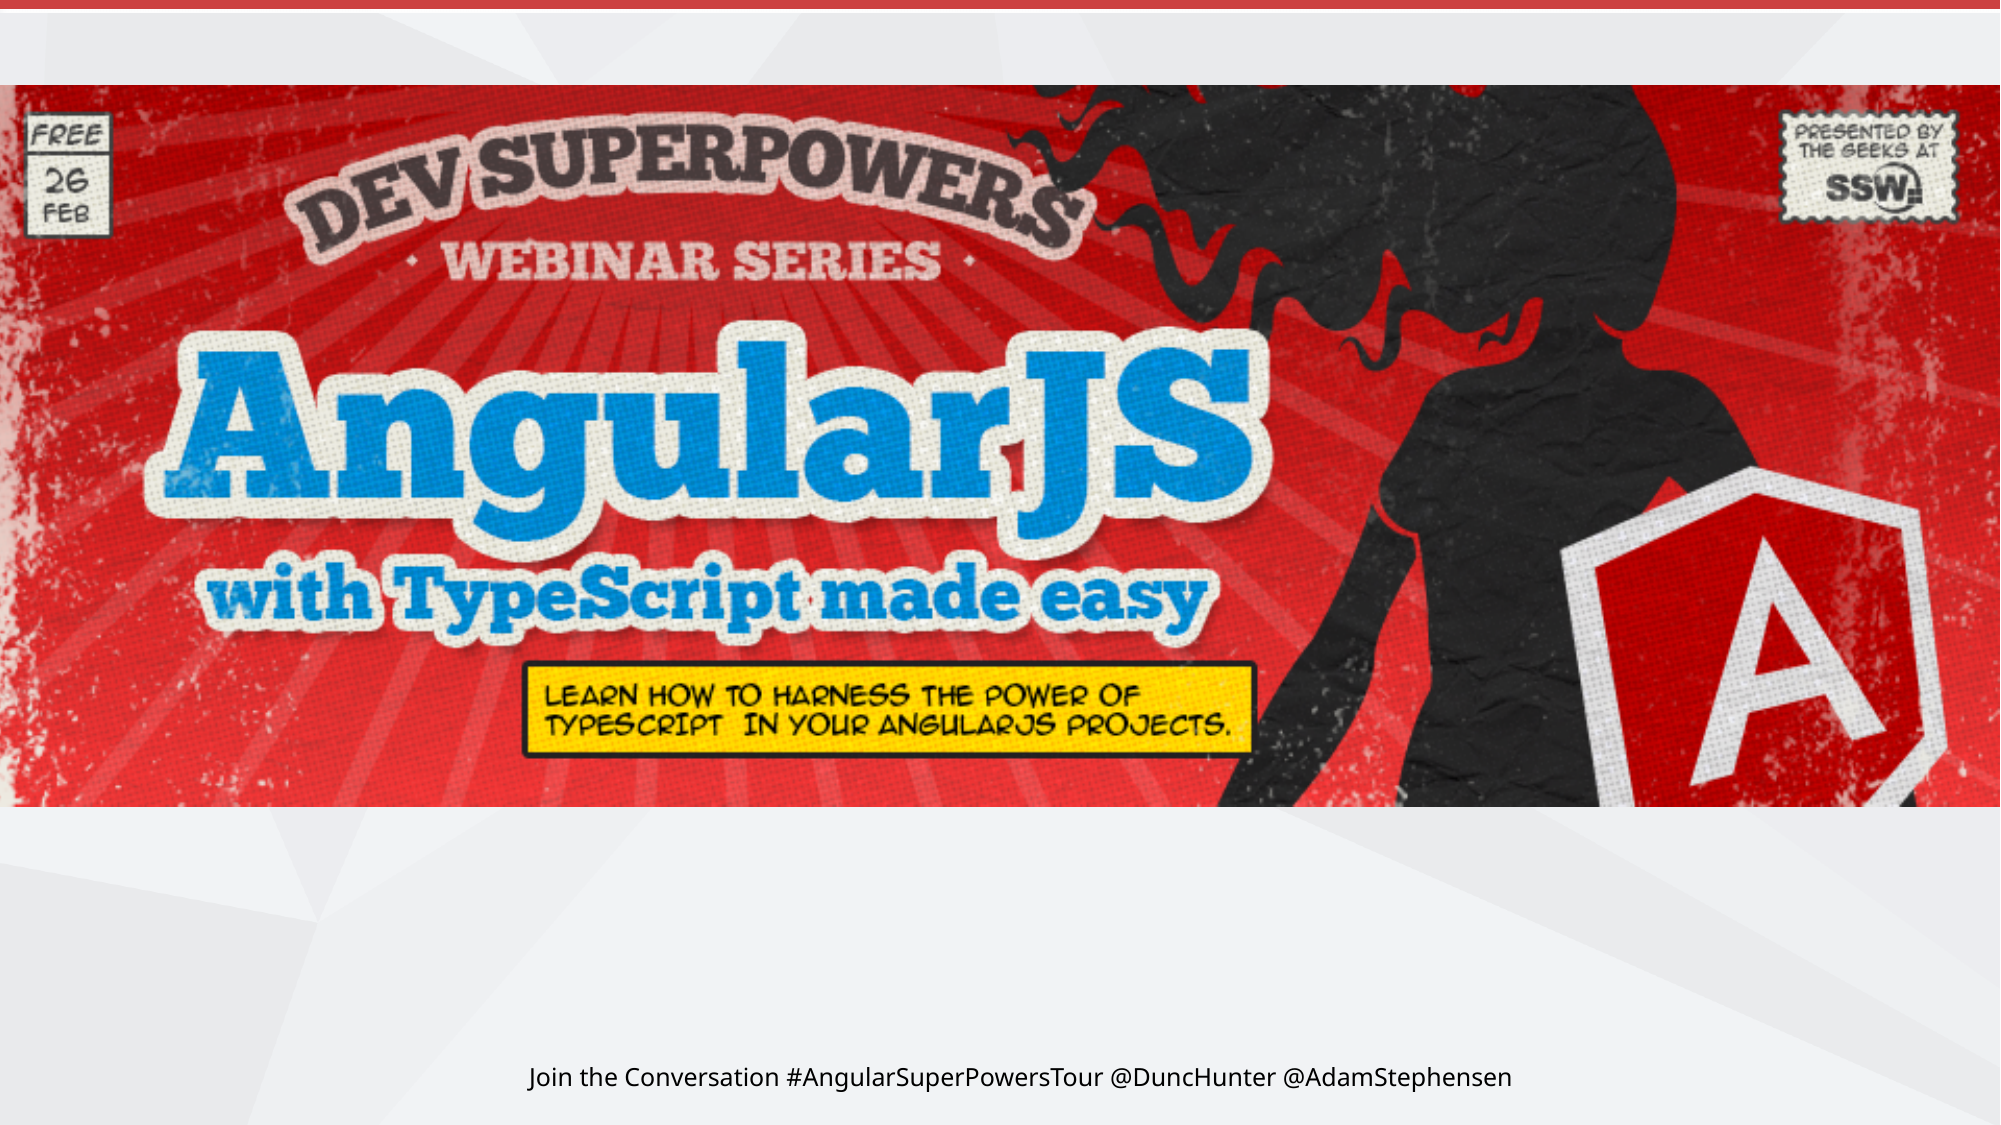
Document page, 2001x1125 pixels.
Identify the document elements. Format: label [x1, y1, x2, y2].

picture [0, 85, 2000, 807]
